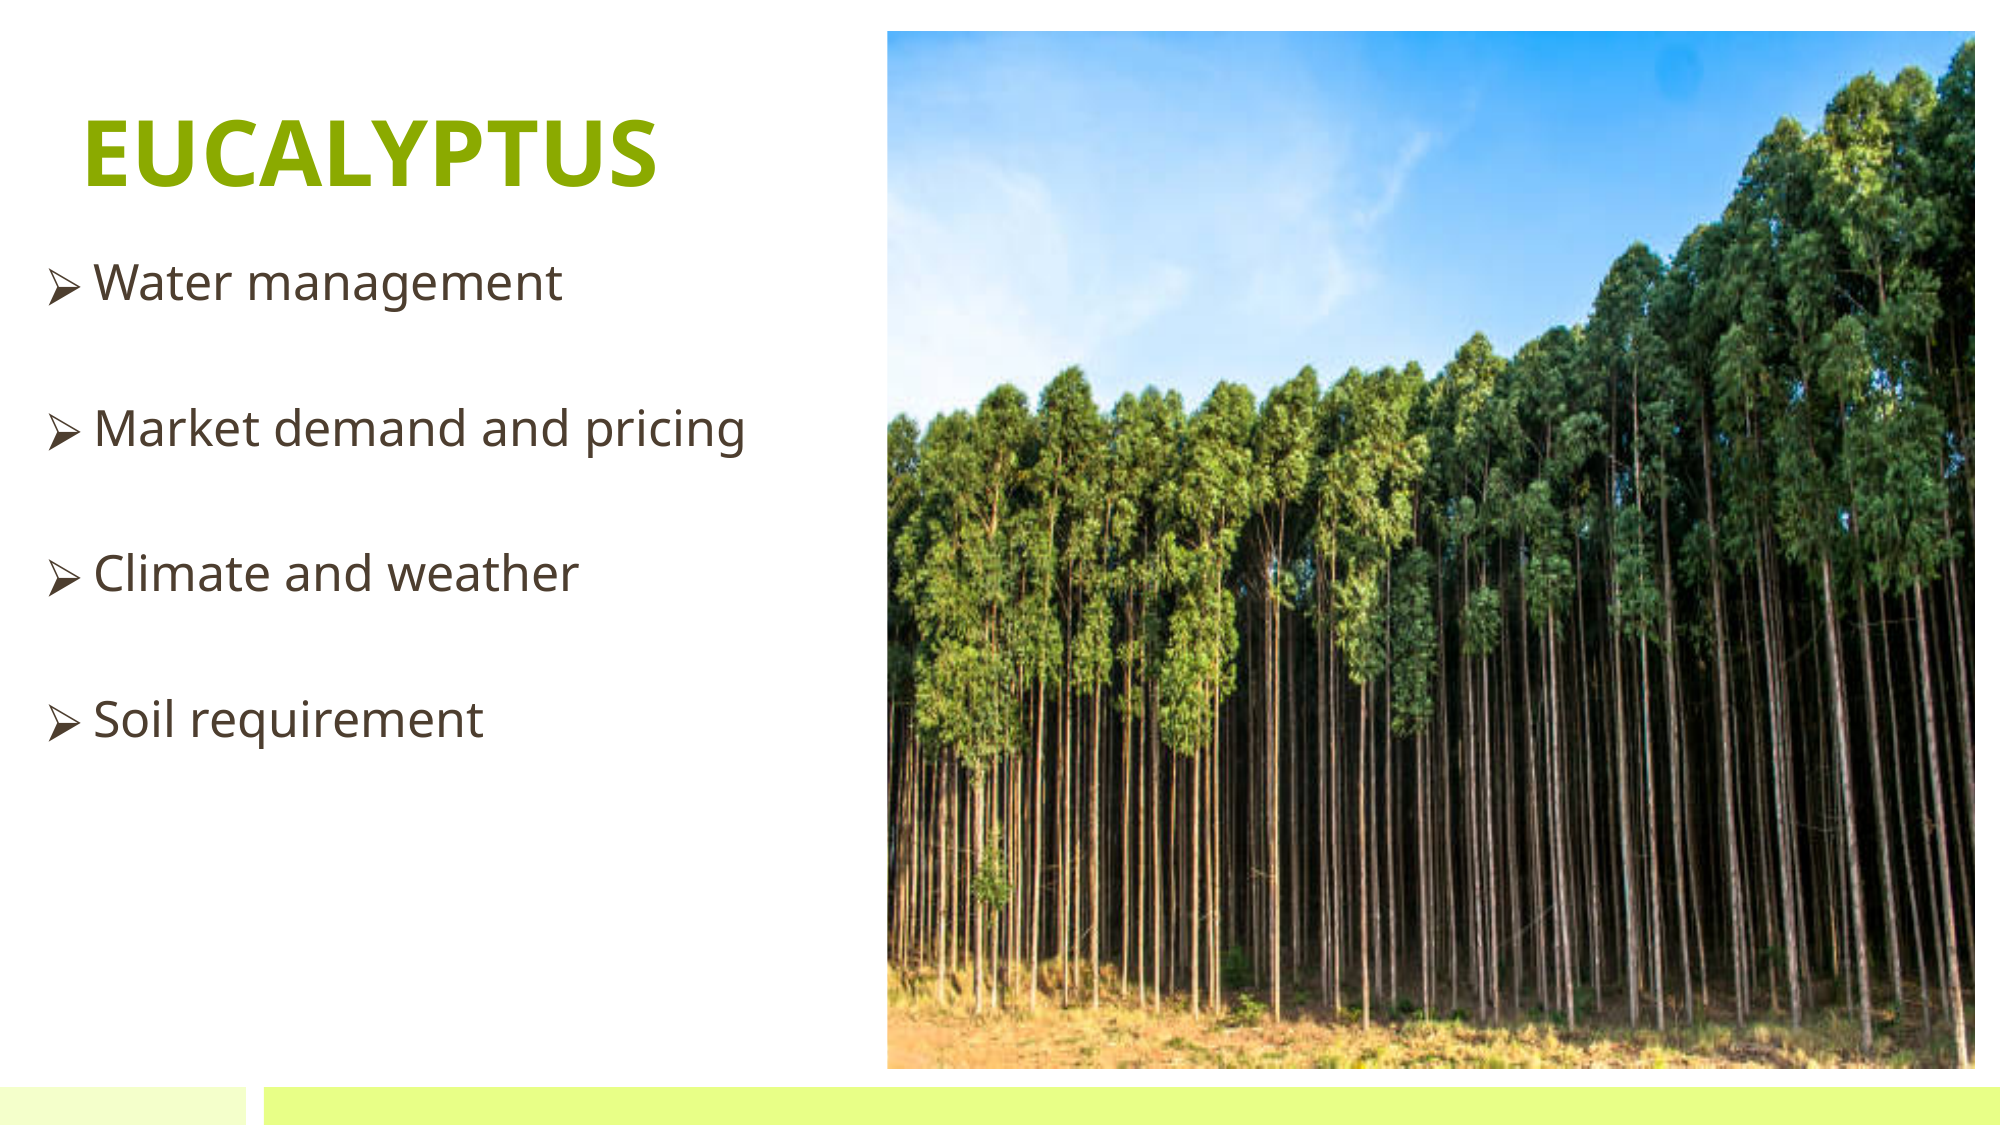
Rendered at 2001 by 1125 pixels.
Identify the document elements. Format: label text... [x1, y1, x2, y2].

list Water management Market demand and pricing Climate and weather Soil requirement [31, 249, 882, 1016]
title EUCALYPTUS [65, 41, 757, 213]
picture [887, 30, 1976, 1069]
